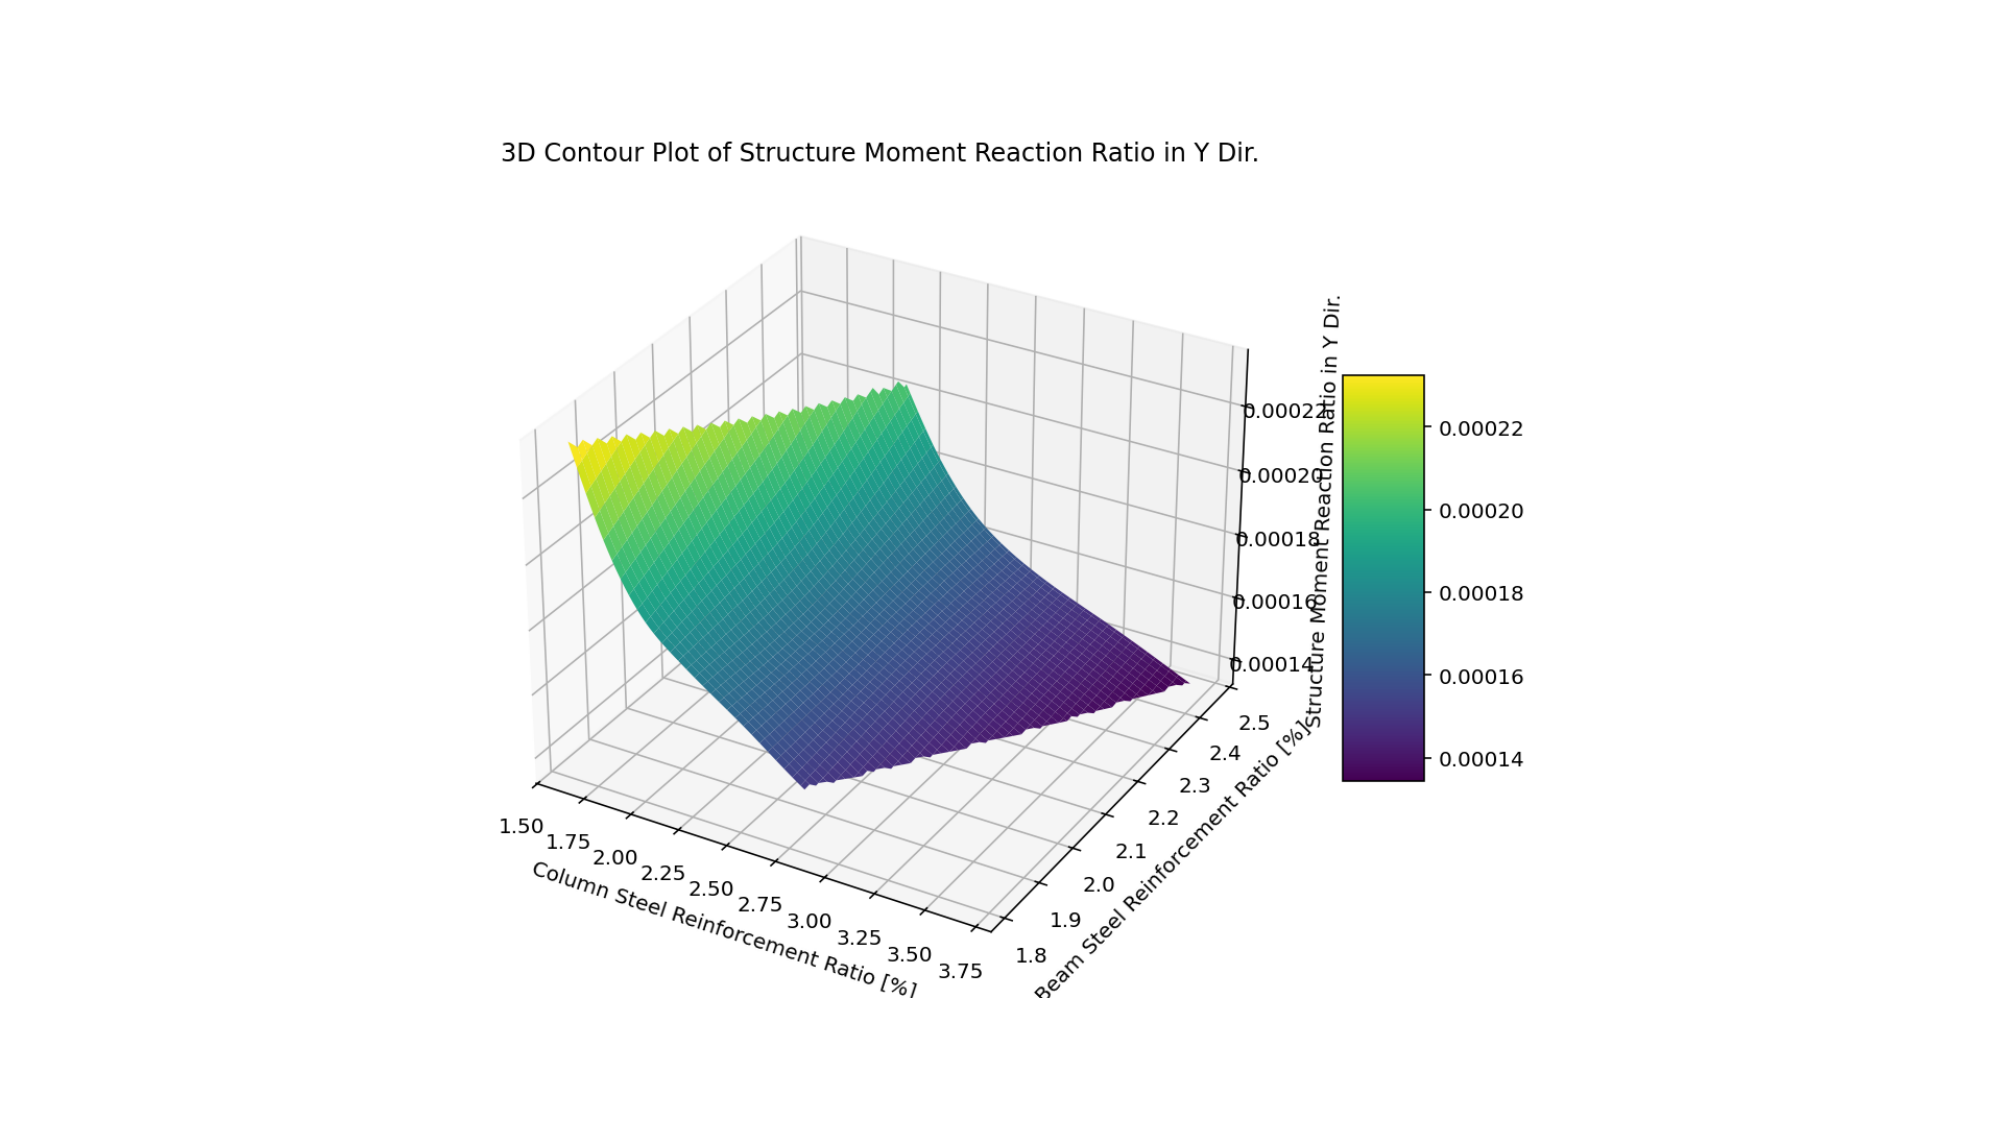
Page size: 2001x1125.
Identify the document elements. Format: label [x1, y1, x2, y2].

picture [460, 127, 1540, 998]
